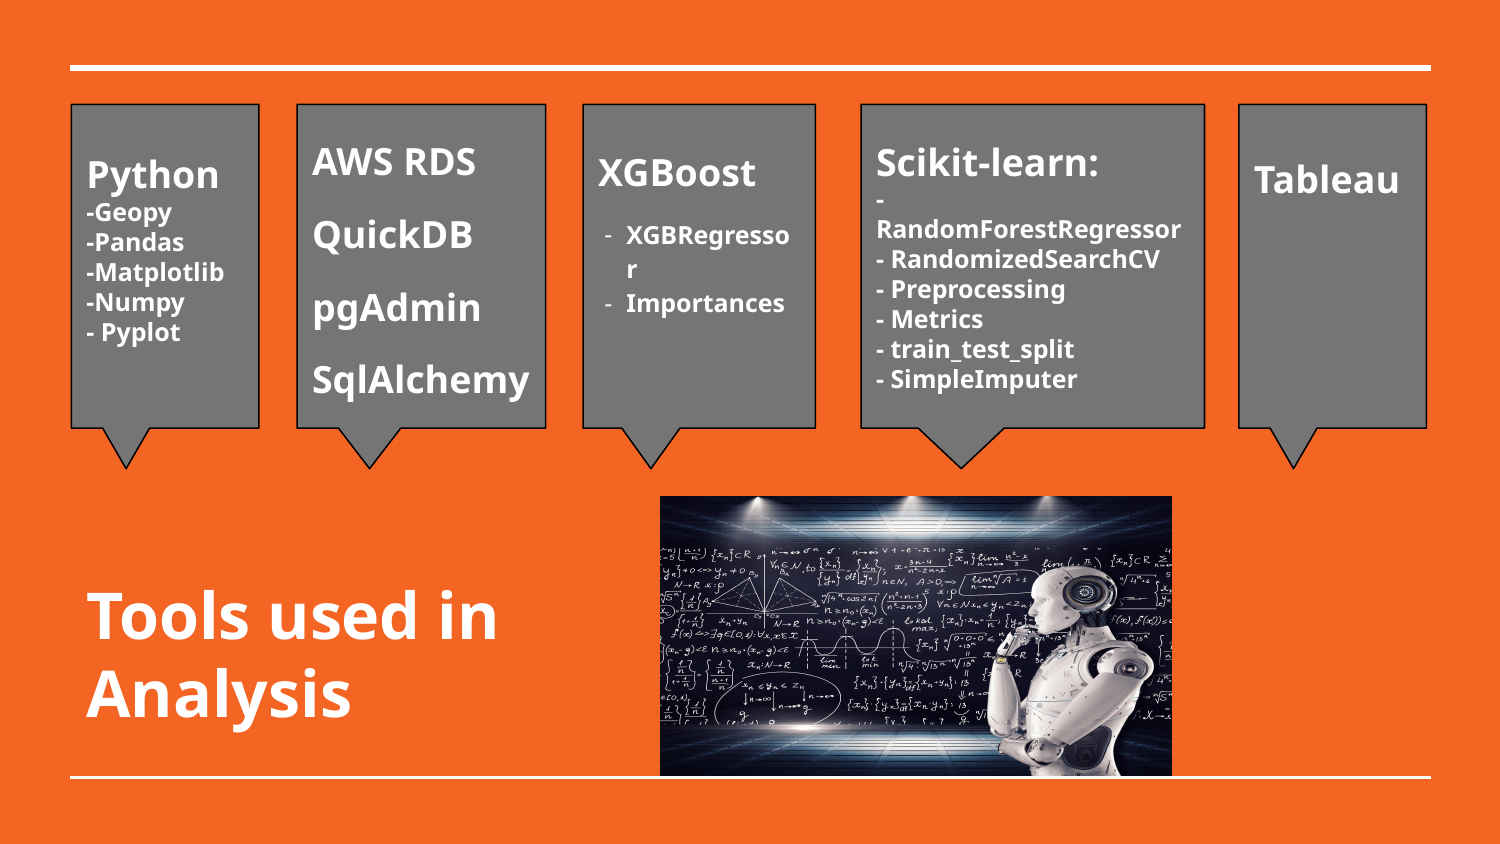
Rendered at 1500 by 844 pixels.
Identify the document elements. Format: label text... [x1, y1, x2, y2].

text_box Scikit-learn: - RandomForestRegressor - RandomizedSearchCV - Preprocessing - Metrics - train_test_split - SimpleImputer [861, 104, 1205, 469]
text_box Tableau [1238, 104, 1427, 469]
text_box Python -Geopy -Pandas -Matplotlib -Numpy - Pyplot [71, 104, 259, 469]
title Tools used in Analysis [71, 649, 655, 776]
picture [660, 495, 1172, 776]
text_box XGBoost XGBRegressor Importances [583, 104, 816, 469]
text_box AWS RDS QuickDB pgAdmin SqlAlchemy [297, 104, 546, 469]
